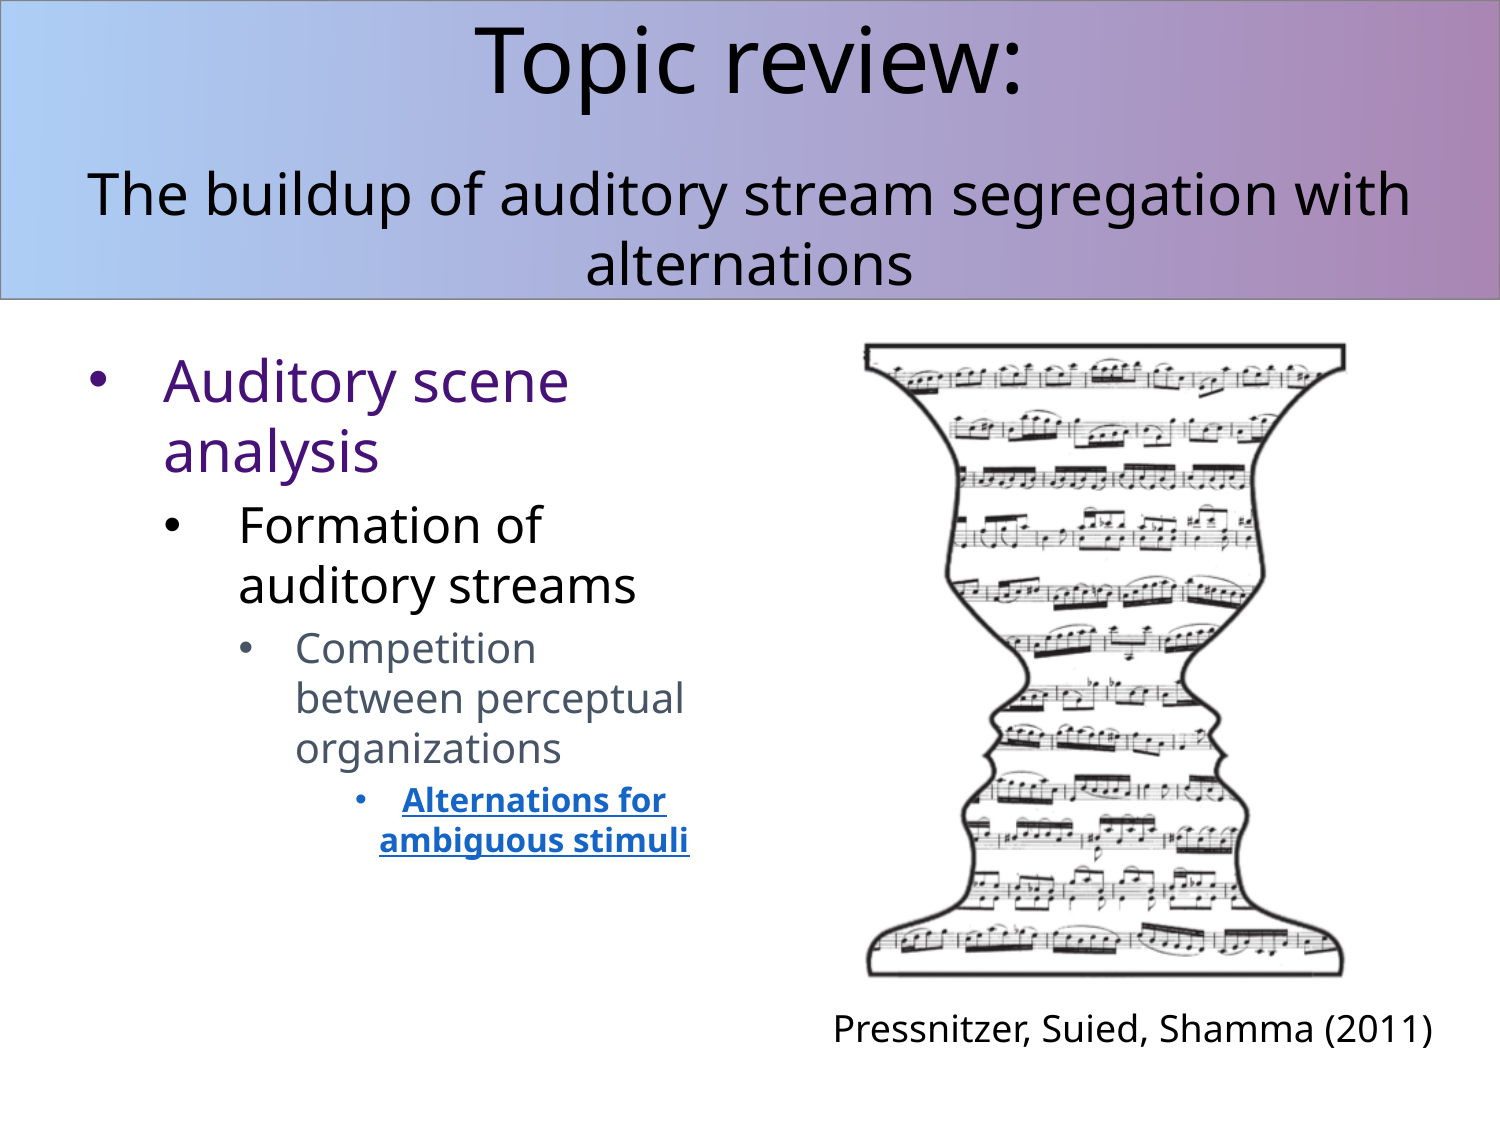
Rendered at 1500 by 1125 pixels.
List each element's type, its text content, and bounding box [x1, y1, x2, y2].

title Topic review: The buildup of auditory stream segregation with alternations [0, 0, 1500, 300]
text_box Pressnitzer, Suied, Shamma (2011) [817, 998, 1449, 1058]
subtitle Auditory scene analysis Formation of auditory streams Competition between perceptual organizations Alternations for ambiguous stimuli [73, 336, 724, 1029]
picture [859, 336, 1351, 984]
